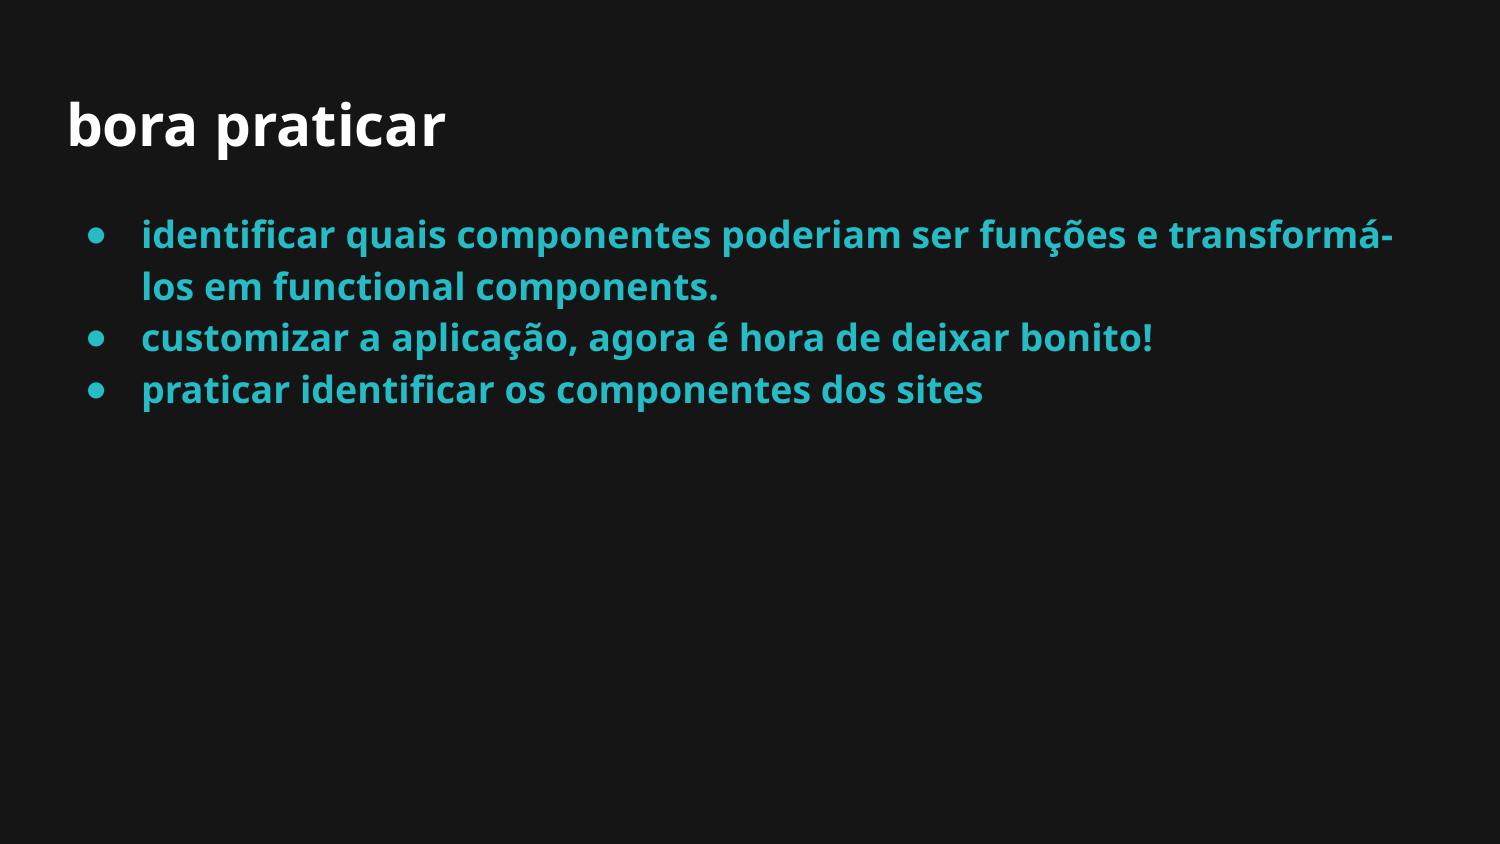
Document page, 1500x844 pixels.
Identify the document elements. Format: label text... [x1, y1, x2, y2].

title bora praticar [51, 72, 1449, 167]
list identificar quais componentes poderiam ser funções e transformá-los em functional components. customizar a aplicação, agora é hora de deixar bonito! praticar identificar os componentes dos sites [51, 189, 1449, 750]
